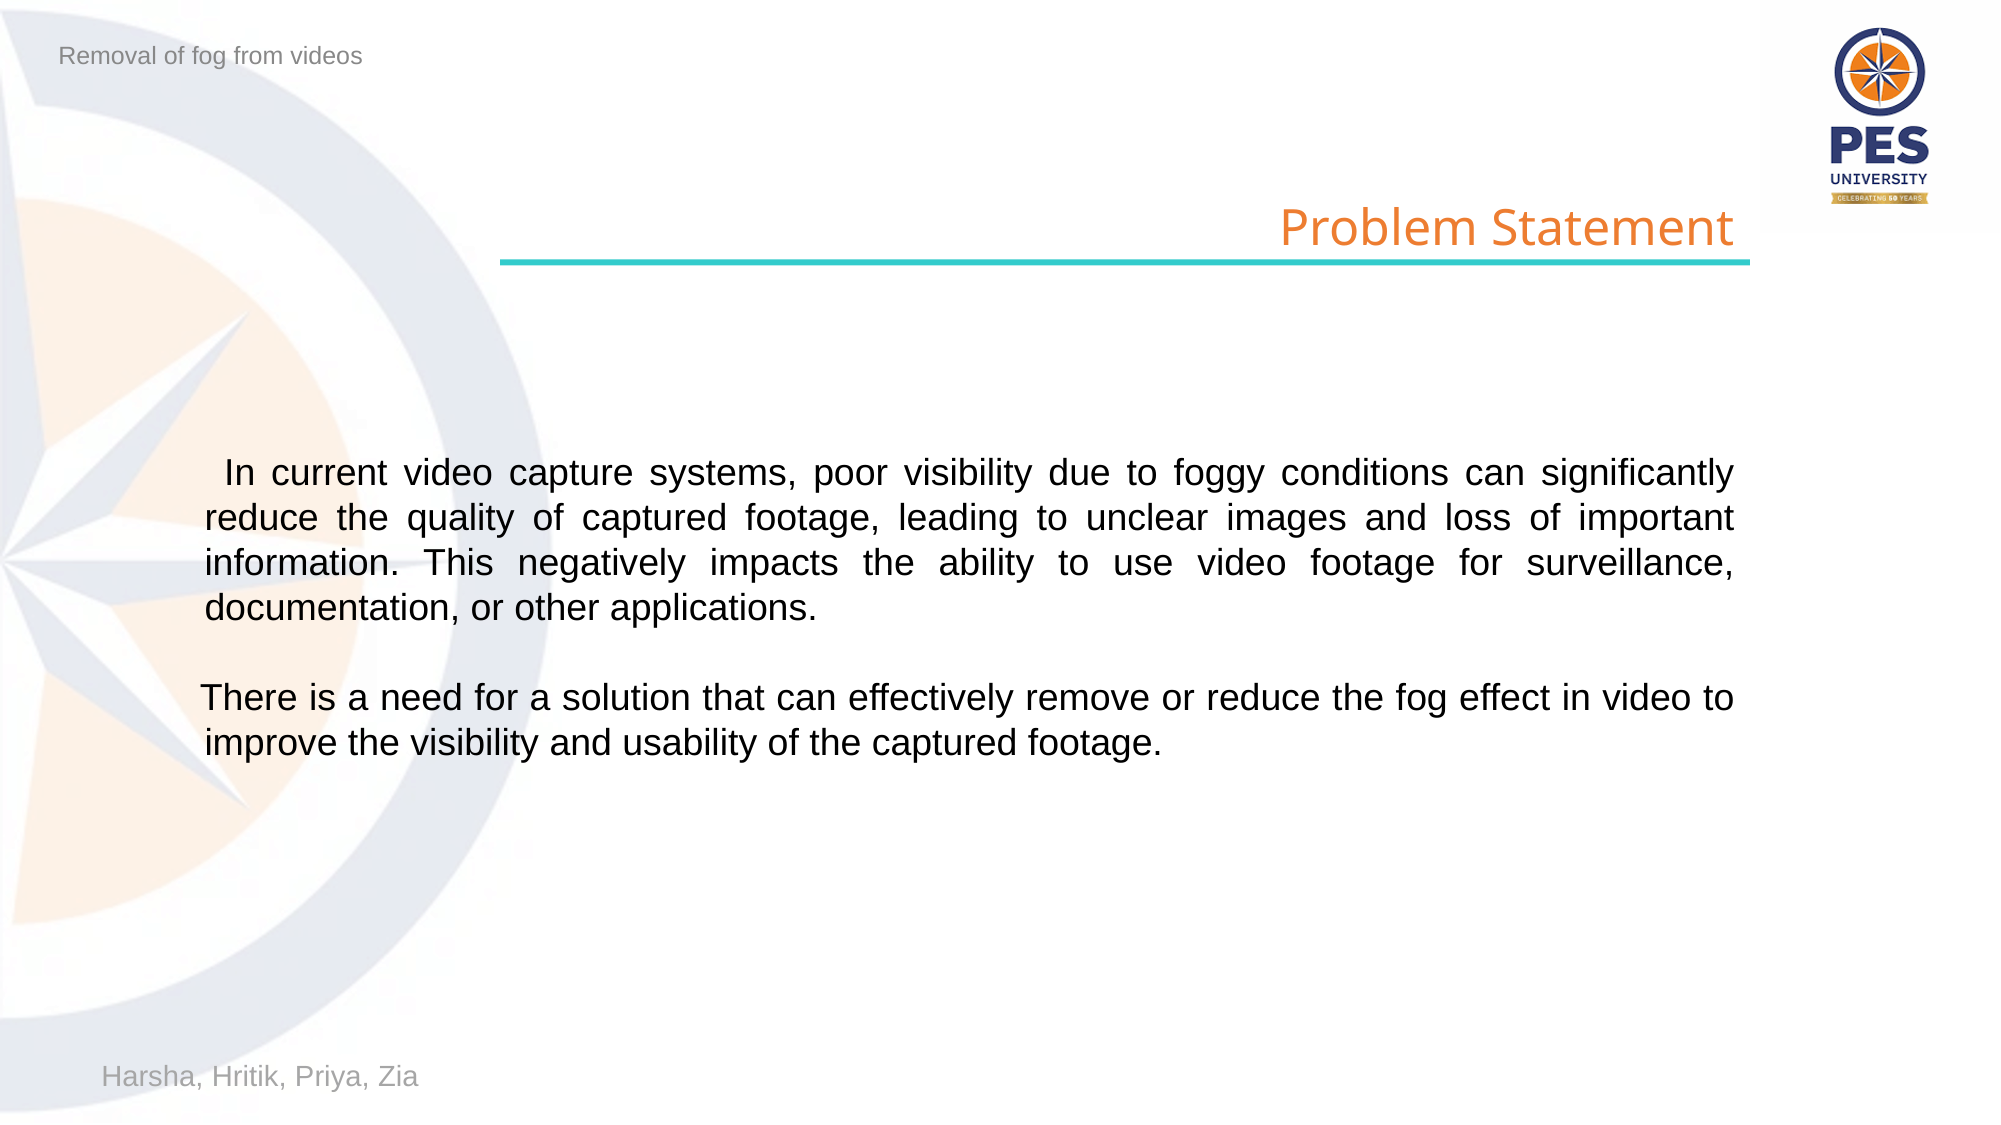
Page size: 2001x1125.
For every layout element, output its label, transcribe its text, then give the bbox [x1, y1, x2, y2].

text_box Problem Statement [687, 187, 1750, 263]
text_box [500, 259, 1750, 266]
text_box Removal of fog from videos [0, 24, 549, 85]
text_box In current video capture systems, poor visibility due to foggy conditions can significantly reduce the quality of captured footage, leading to unclear images and loss of important information. This negatively impacts the ability to use video footage for surveillance, documentation, or other applications. There is a need for a solution that can effectively remove or reduce the fog effect in video to improve the visibility and usability of the captured footage. [86, 440, 1750, 787]
text_box Harsha, Hritik, Priya, Zia [86, 1049, 1151, 1100]
picture [0, 0, 2001, 1125]
